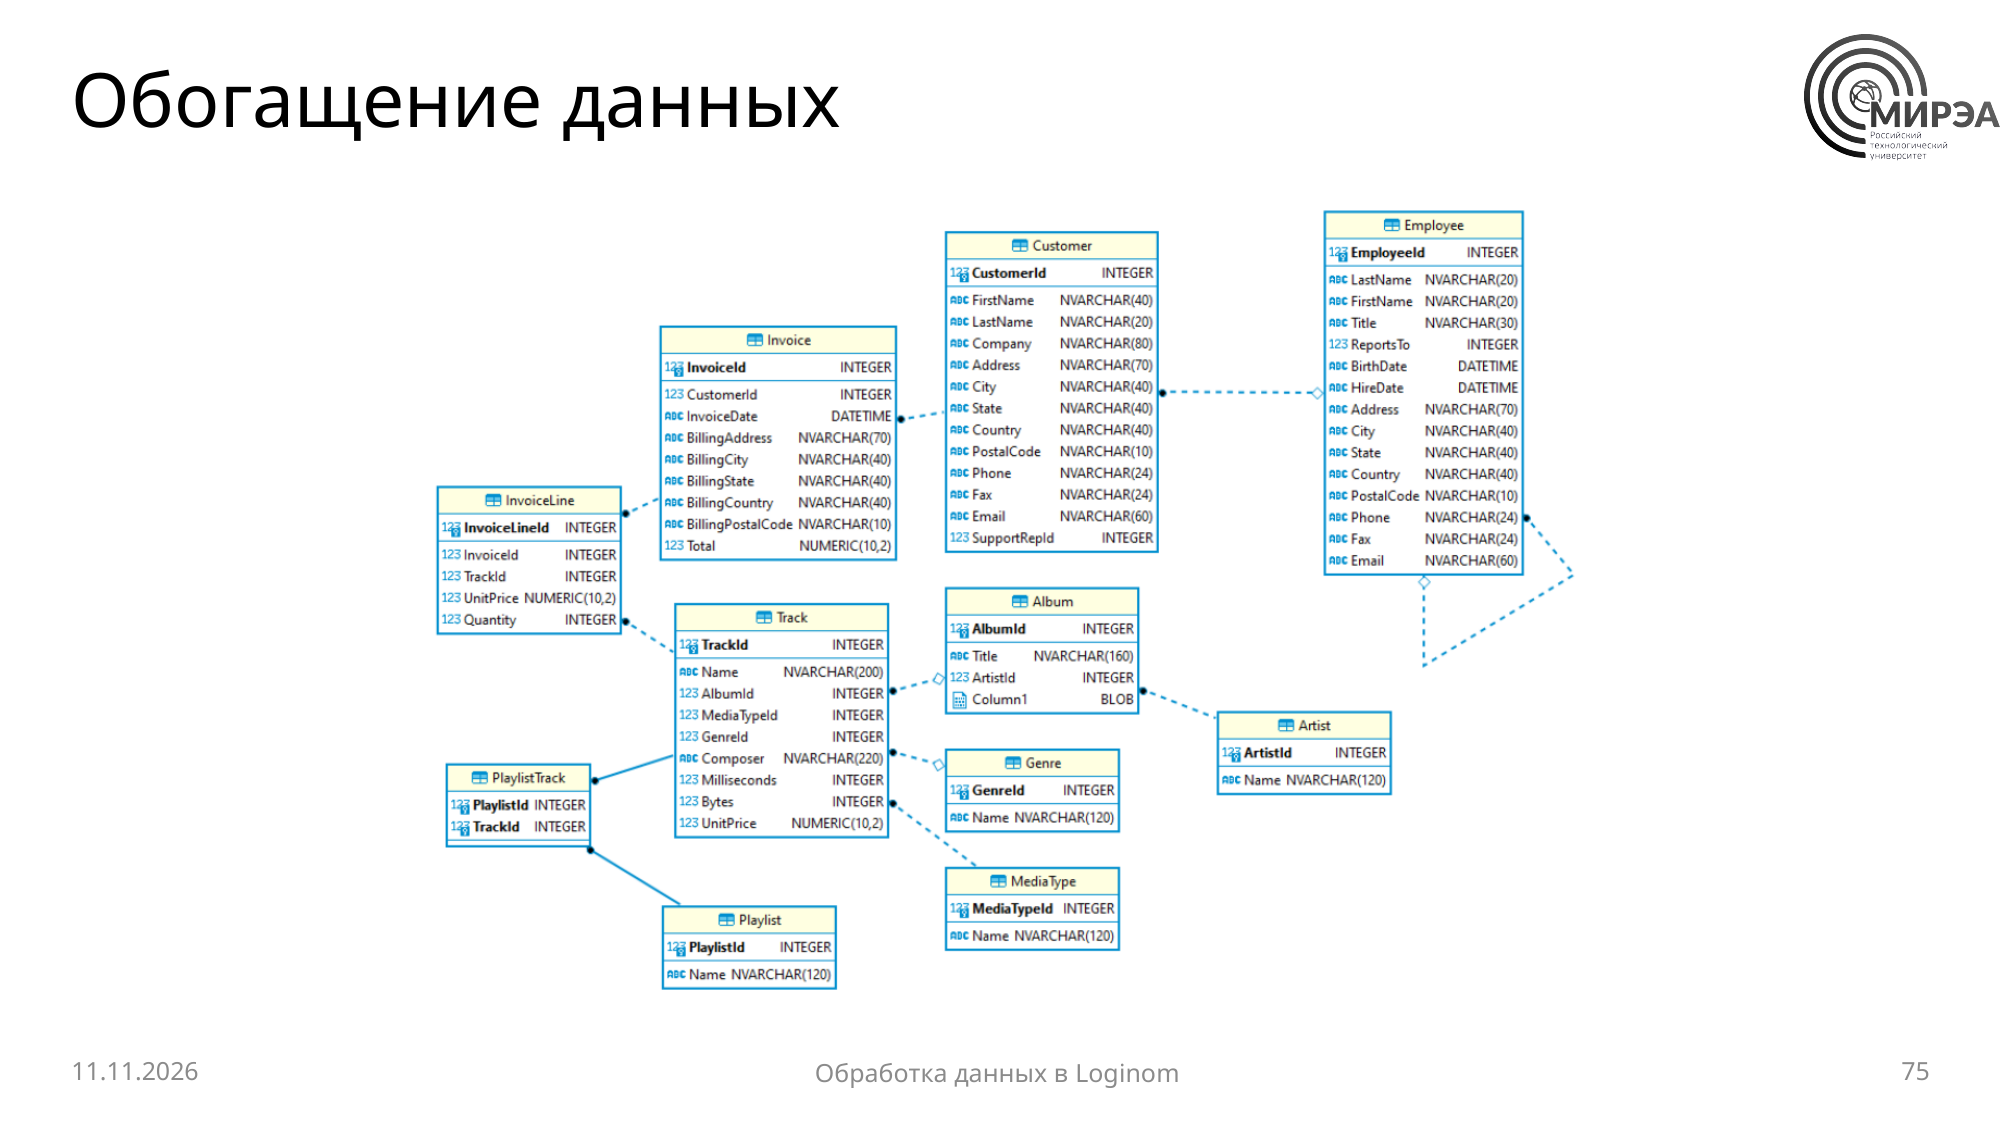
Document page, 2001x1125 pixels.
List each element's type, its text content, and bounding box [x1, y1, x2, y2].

picture [1804, 34, 2000, 161]
slide_number 75 [1494, 1042, 1945, 1103]
picture [400, 181, 1595, 1016]
footer Обработка данных в Loginom [572, 1042, 1423, 1103]
title Обогащение данных [56, 22, 1792, 185]
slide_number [56, 1042, 507, 1103]
